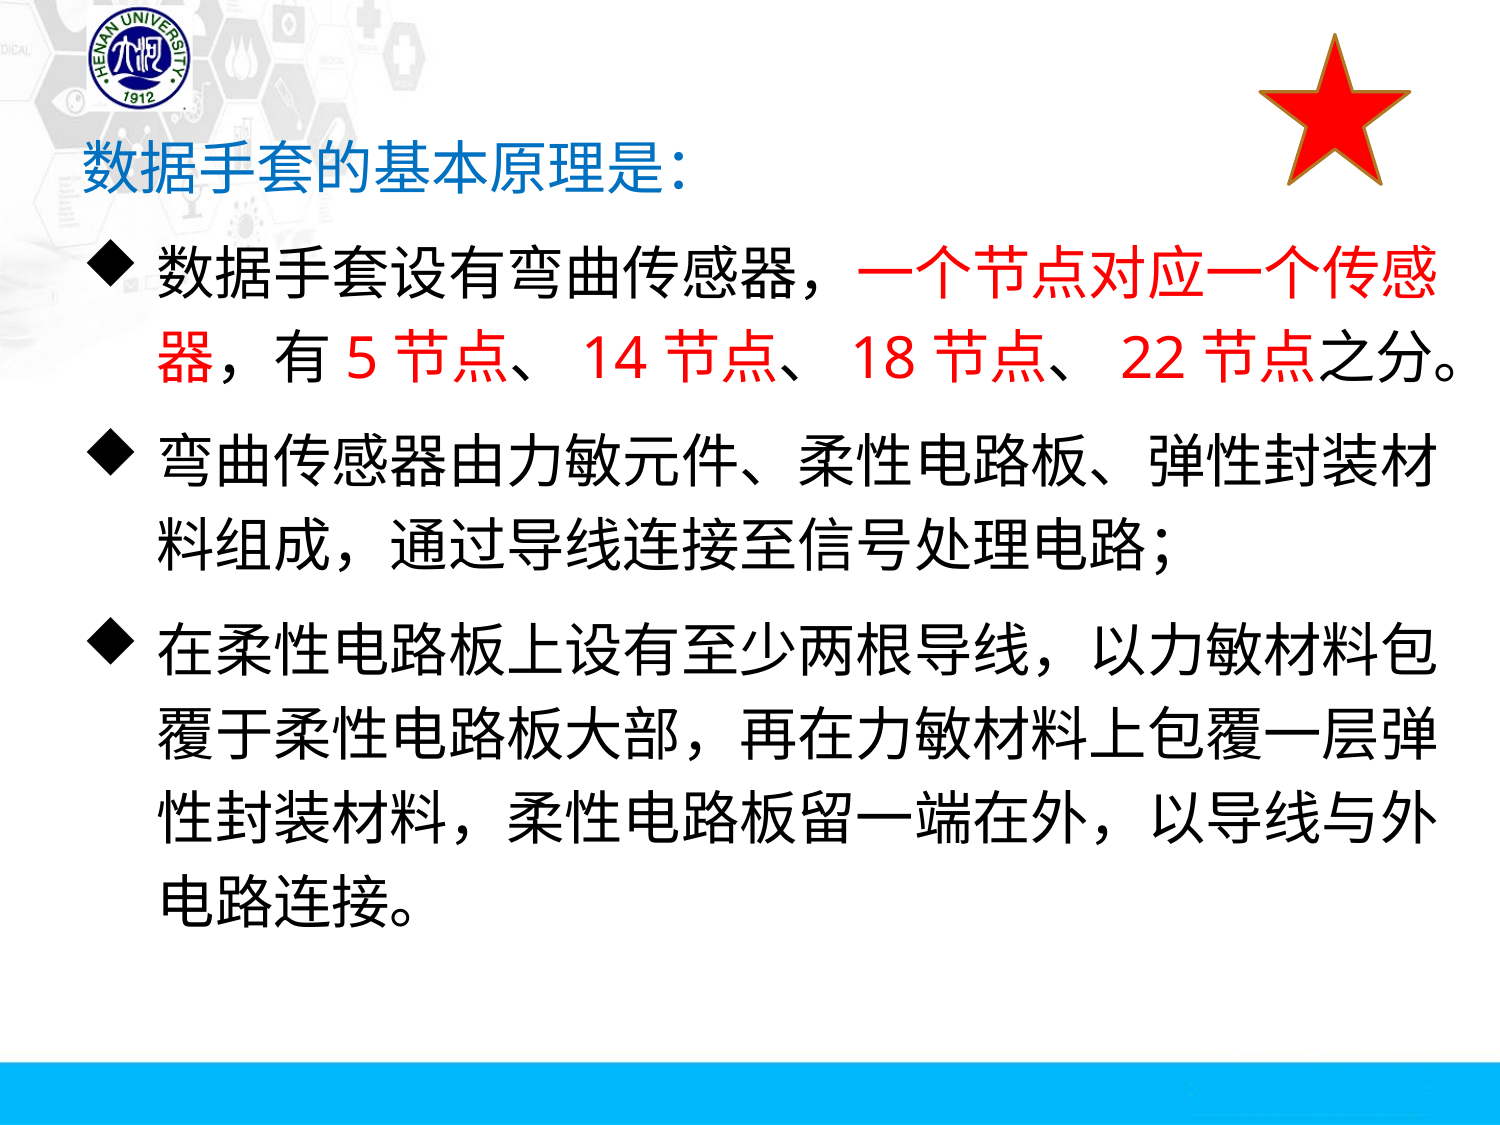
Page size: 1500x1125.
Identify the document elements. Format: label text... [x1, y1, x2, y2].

list 数据手套的基本原理是： 数据手套设有弯曲传感器，一个节点对应一个传感器，有5节点、14节点、18节点、22节点之分。 弯曲传感器由力敏元件、柔性电路板、弹性封装材料组成，通过导线连接至信号处理电路； 在柔性电路板上设有至少两根导线，以力敏材料包覆于柔性电路板大部，再在力敏材料上包覆一层弹性封装材料，柔性电路板留一端在外，以导线与外电路连接。 [67, 109, 1454, 1054]
picture [0, 0, 1500, 1063]
text_box [1258, 32, 1412, 186]
